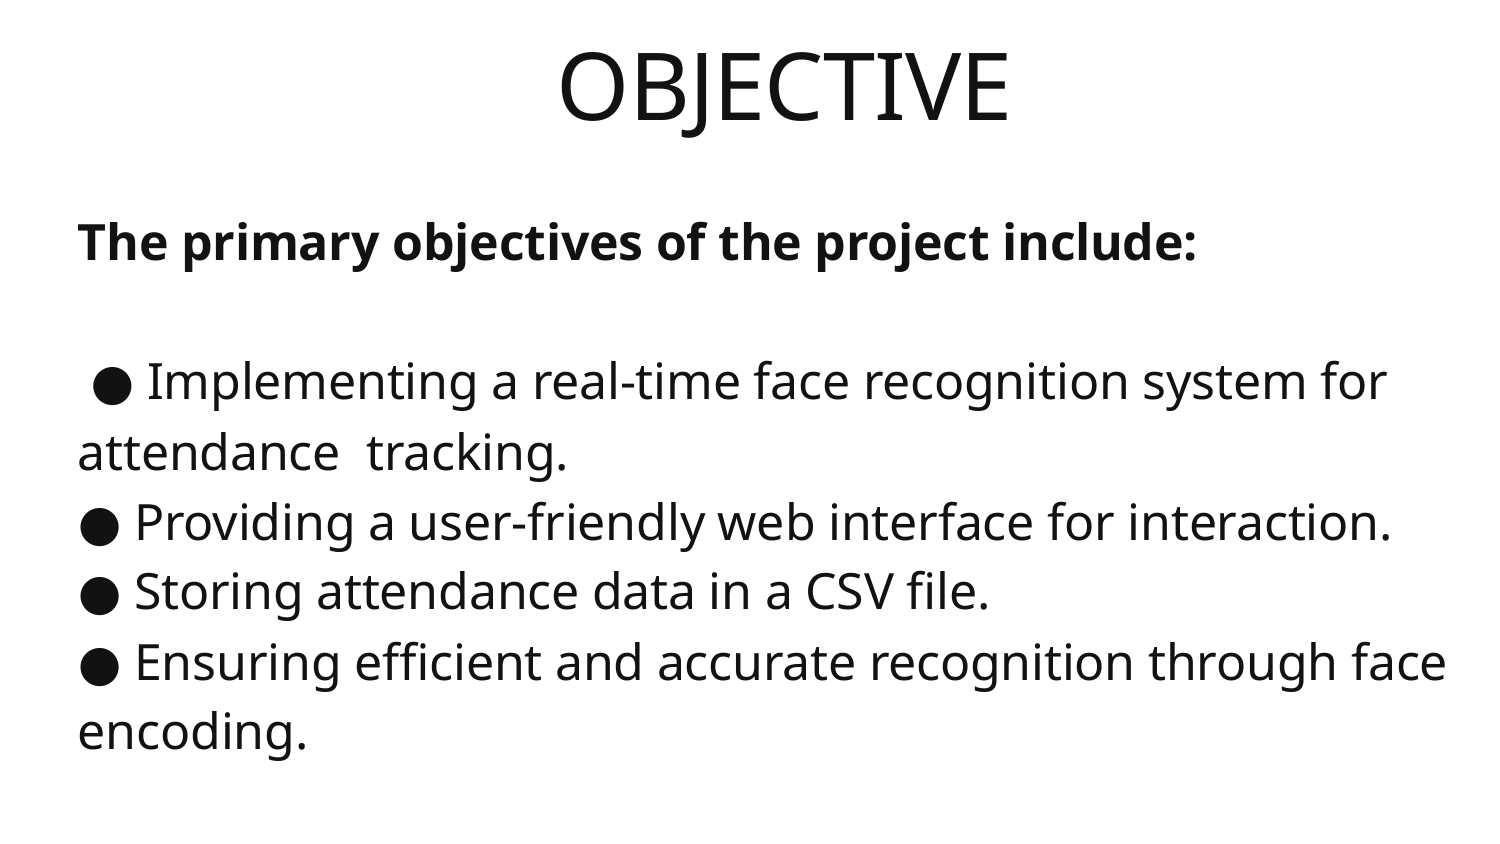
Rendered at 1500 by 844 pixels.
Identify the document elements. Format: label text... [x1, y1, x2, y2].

text_box OBJECTIVE [556, 26, 1013, 139]
text_box The primary objectives of the project include: ● Implementing a real-time face recognition system for attendance tracking. ● Providing a user-friendly web interface for interaction. ● Storing attendance data in a CSV file. ● Ensuring efficient and accurate recognition through face encoding. [77, 200, 1500, 690]
